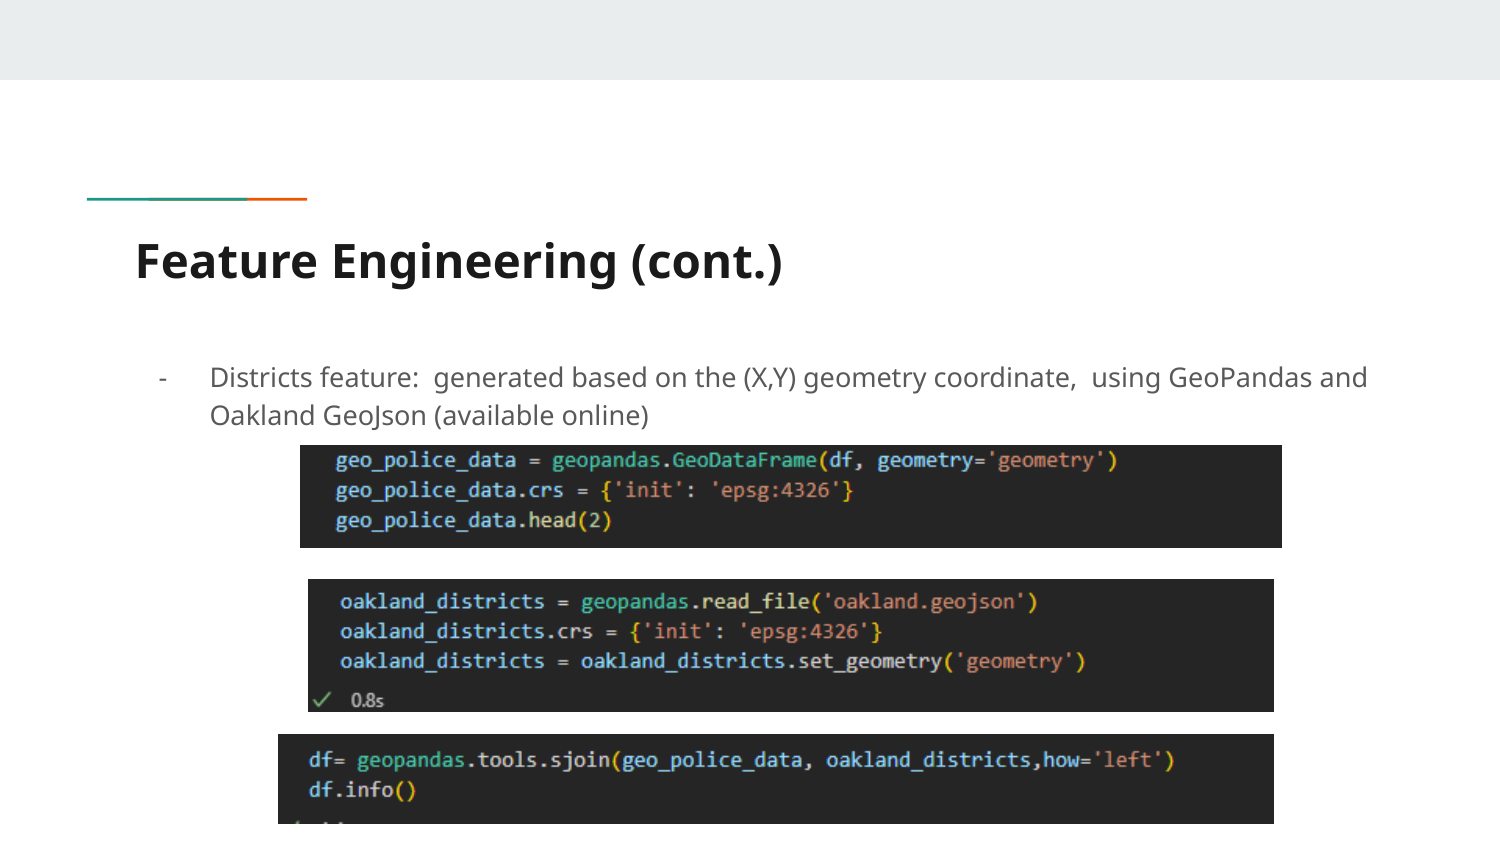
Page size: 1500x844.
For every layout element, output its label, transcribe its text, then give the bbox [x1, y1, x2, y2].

title Feature Engineering (cont.) [119, 216, 1381, 305]
picture [308, 578, 1275, 713]
picture [300, 445, 1282, 548]
list Districts feature: generated based on the (X,Y) geometry coordinate, using GeoPandas and Oakland GeoJson (available online) [119, 341, 1463, 712]
picture [278, 734, 1275, 824]
